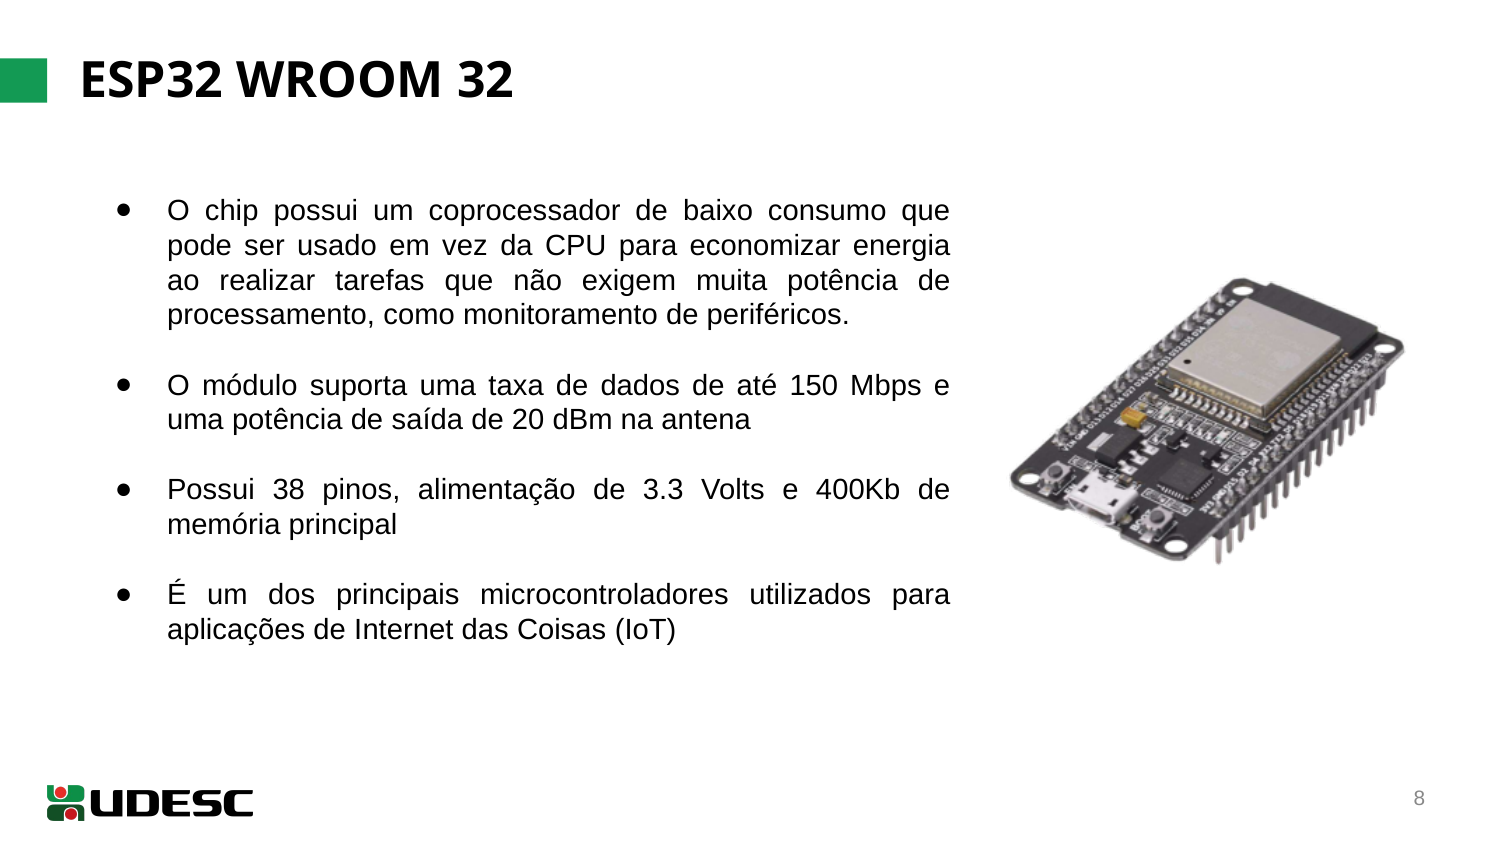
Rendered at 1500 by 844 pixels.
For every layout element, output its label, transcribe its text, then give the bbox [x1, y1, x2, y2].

title ESP32­ WROOM­ 32 [77, 45, 1190, 188]
picture [46, 784, 253, 822]
slide_number ‹#› [1080, 784, 1425, 844]
text_box O chip possui um coprocessador de baixo consumo que pode ser usado em vez da CPU para economizar energia ao realizar tarefas que não exigem muita potência de processamento, como monitoramento de periféricos. O módulo suporta uma taxa de dados de até 150 Mbps e uma potência de saída de 20 dBm na antena Possui 38 pinos, alimentação de 3.3 Volts e 400Kb de memória principal É um dos principais microcontroladores utilizados para aplicações de Internet das Coisas (IoT) [77, 175, 967, 661]
text_box [0, 58, 48, 103]
picture [997, 212, 1417, 632]
